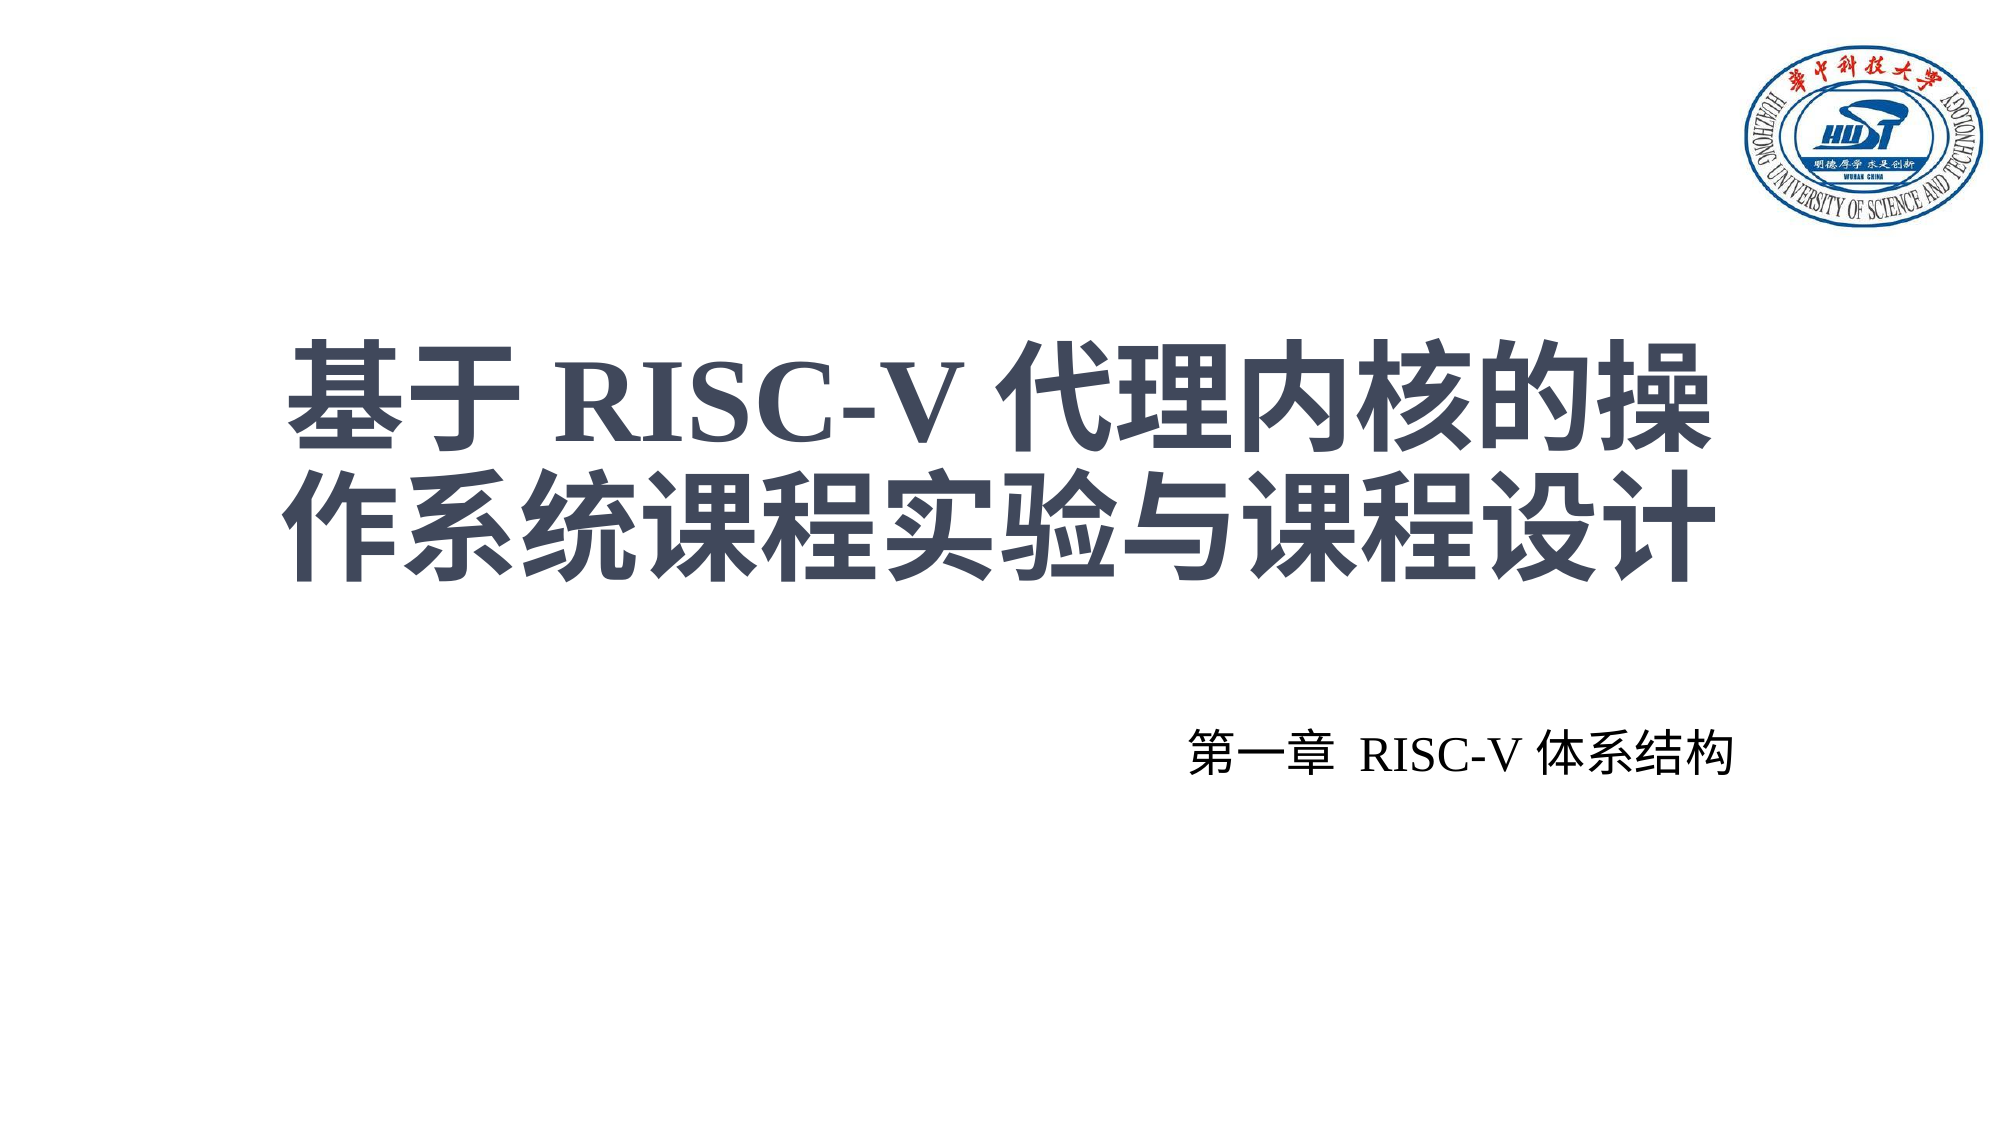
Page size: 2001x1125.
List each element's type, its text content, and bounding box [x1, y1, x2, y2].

picture [1727, 0, 2000, 273]
subtitle 第一章 RISC-V体系结构 [249, 721, 1750, 892]
title 基于RISC-V代理内核的操作系统课程实验与课程设计 [249, 212, 1750, 605]
